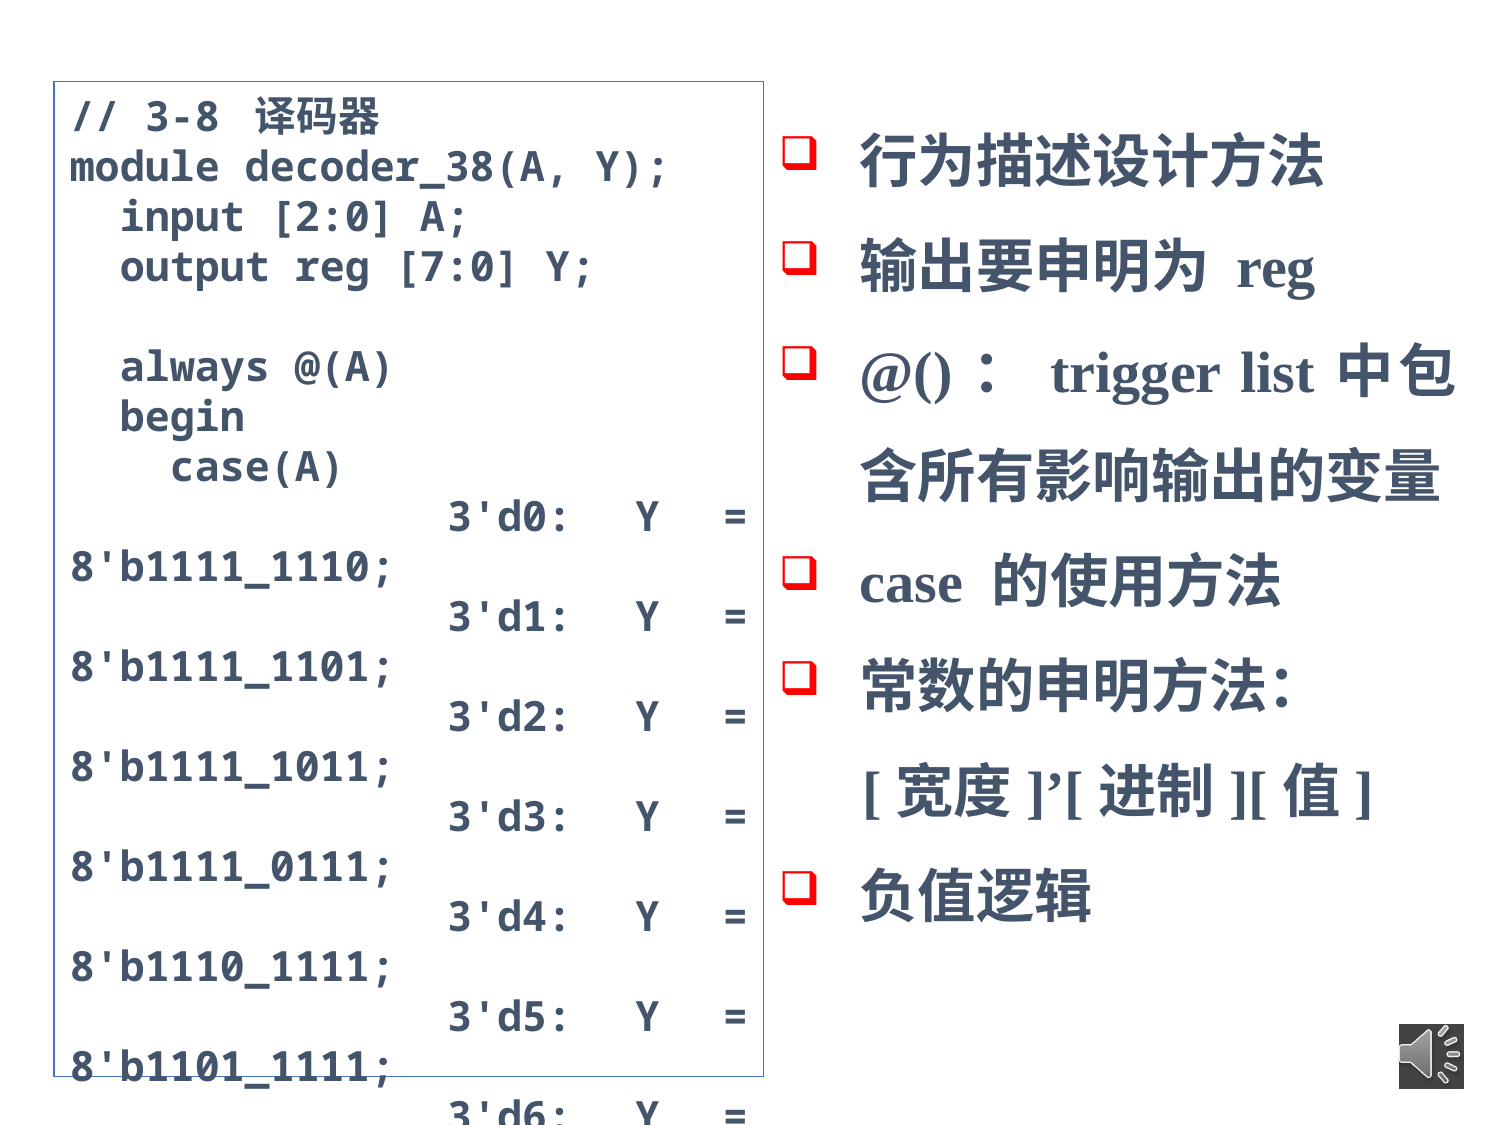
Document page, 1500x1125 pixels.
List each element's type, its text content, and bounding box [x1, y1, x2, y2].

text_box // 3-8 译码器 module decoder_38(A, Y); input [2:0] A; output reg [7:0] Y; always @(A) begin case(A) 3'd0: Y = 8'b1111_1110; 3'd1: Y = 8'b1111_1101; 3'd2: Y = 8'b1111_1011; 3'd3: Y = 8'b1111_0111; 3'd4: Y = 8'b1110_1111; 3'd5: Y = 8'b1101_1111; 3'd6: Y = 8'b1011_1111; 3'd7: Y = 8'b0111_1111; endcase end endmodule [54, 81, 763, 1077]
text_box 行为描述设计方法 输出要申明为 reg @()：trigger list中包含所有影响输出的变量 case 的使用方法 常数的申明方法： [宽度]’[进制][值] 负值逻辑 [763, 81, 1473, 1077]
picture [1397, 1022, 1465, 1090]
